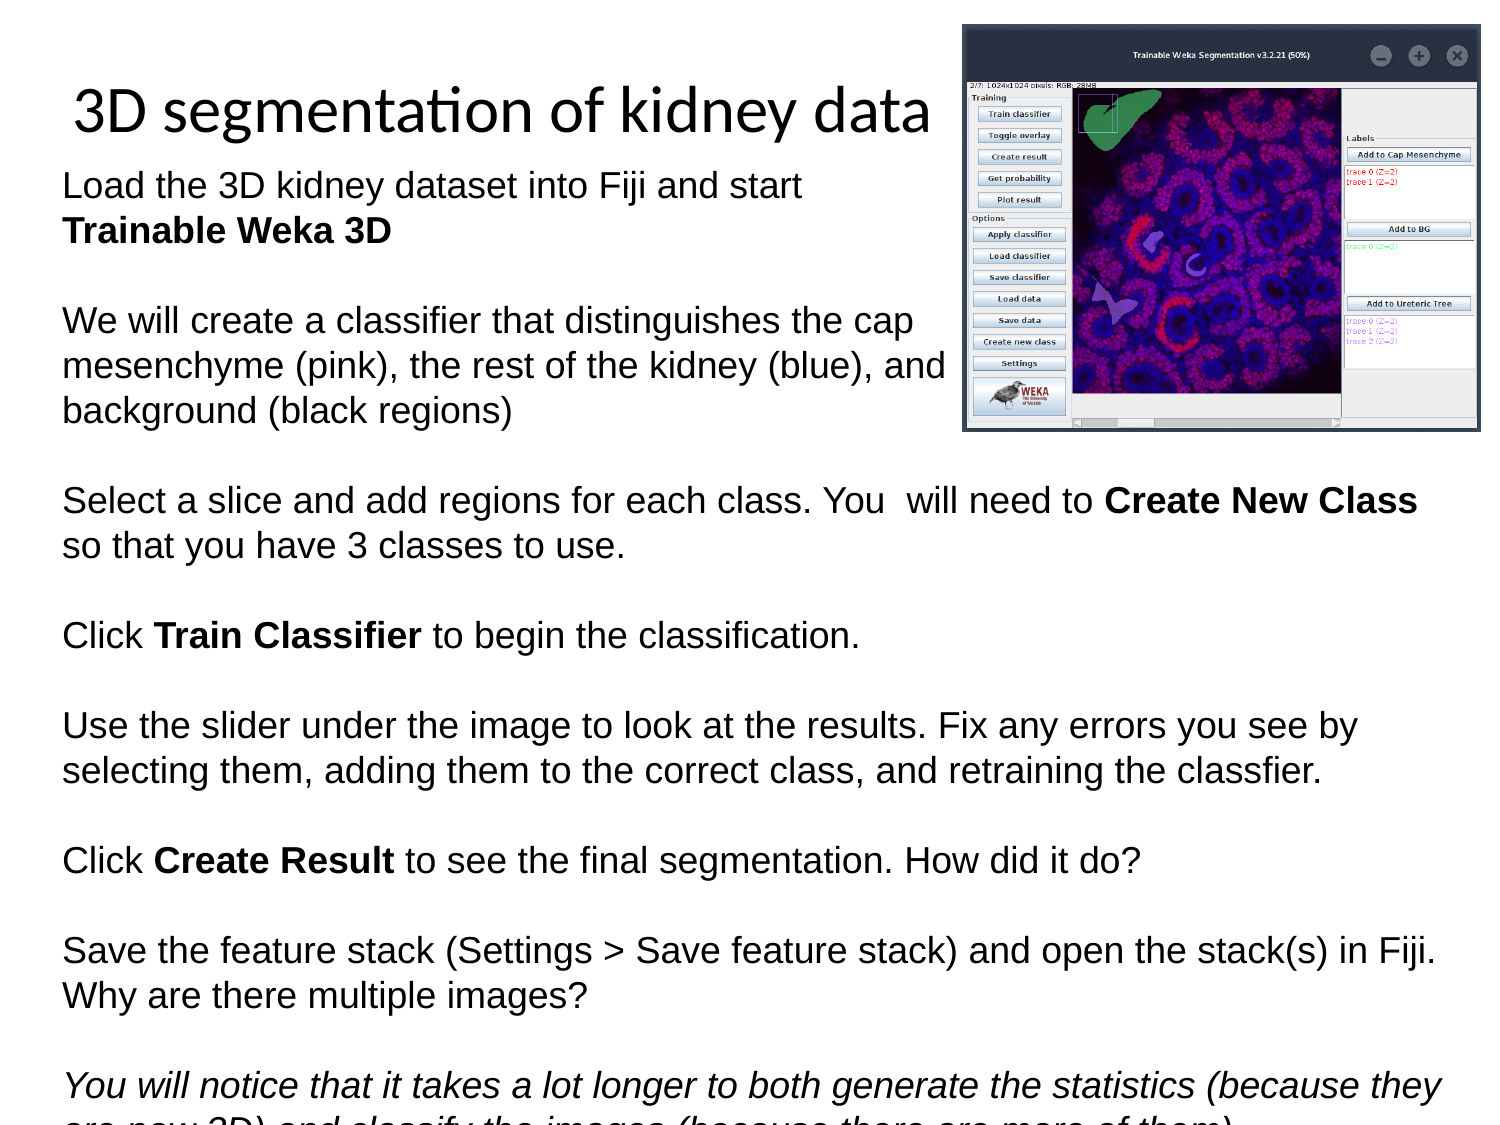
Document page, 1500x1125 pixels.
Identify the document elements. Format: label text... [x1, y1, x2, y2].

text_box Load the 3D kidney dataset into Fiji and start Trainable Weka 3D We will create a classifier that distinguishes the cap mesenchyme (pink), the rest of the kidney (blue), and background (black regions) Select a slice and add regions for each class. You will need to Create New Class so that you have 3 classes to use. Click Train Classifier to begin the classification. Use the slider under the image to look at the results. Fix any errors you see by selecting them, adding them to the correct class, and retraining the classfier. Click Create Result to see the final segmentation. How did it do? Save the feature stack (Settings > Save feature stack) and open the stack(s) in Fiji. Why are there multiple images? You will notice that it takes a lot longer to both generate the statistics (because they are now 3D) and classify the images (because there are more of them). [47, 153, 1471, 1125]
text_box 3D segmentation of kidney data [0, 42, 957, 170]
picture [962, 24, 1481, 432]
